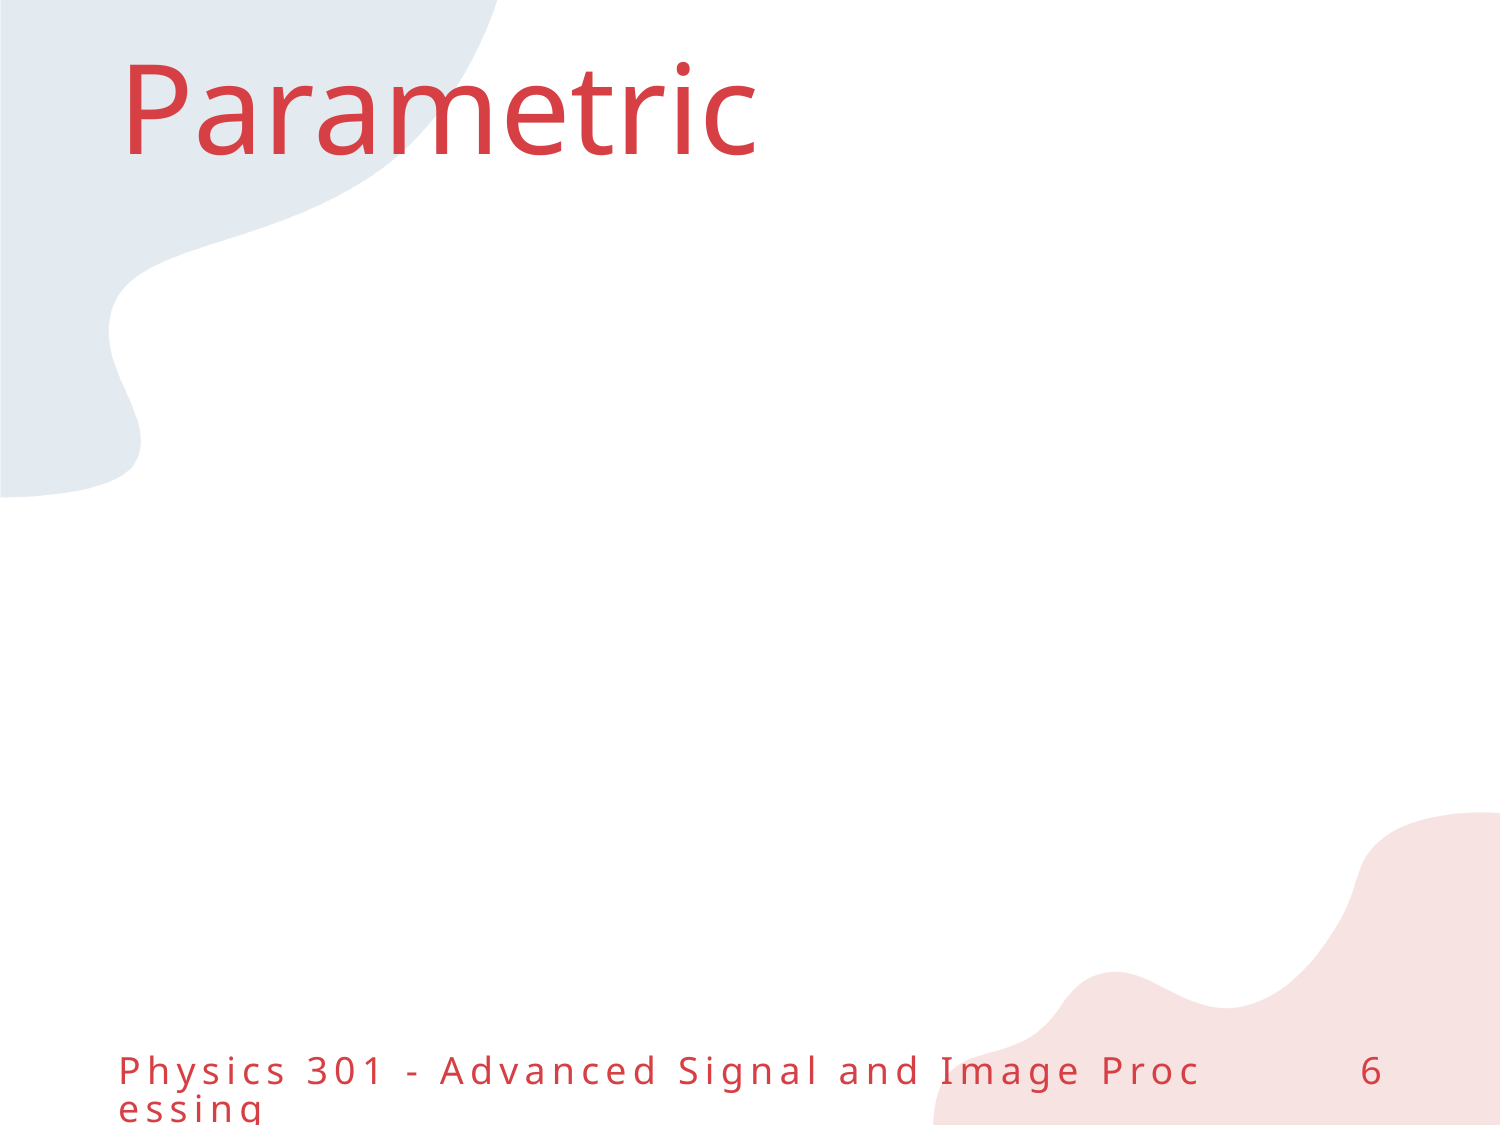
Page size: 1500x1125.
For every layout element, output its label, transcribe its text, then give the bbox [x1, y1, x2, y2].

picture [852, 478, 1500, 1125]
slide_number 6 [1244, 1042, 1397, 1103]
picture [1, 0, 568, 568]
title Parametric [103, 59, 1397, 169]
footer Physics 301 - Advanced Signal and Image Processing [103, 1042, 1222, 1103]
